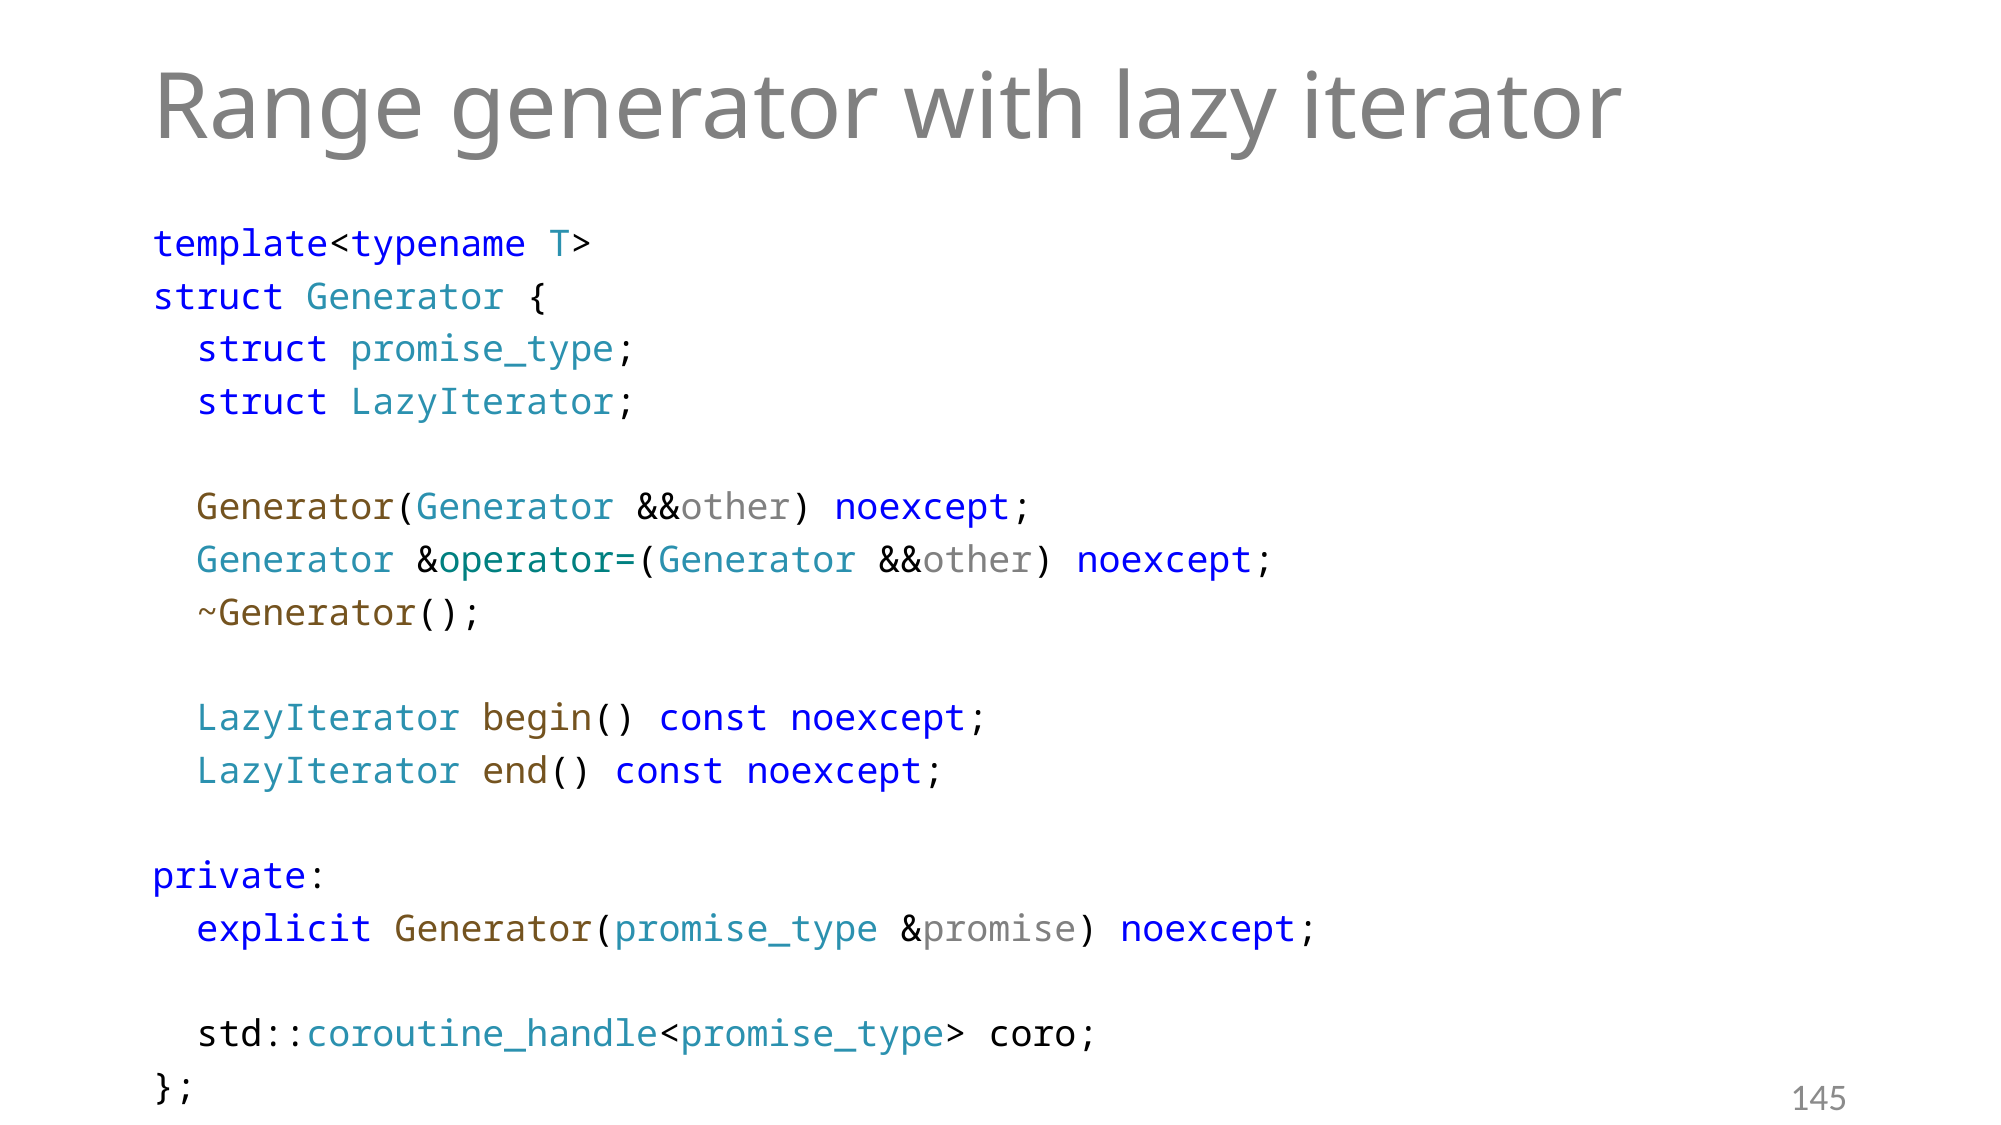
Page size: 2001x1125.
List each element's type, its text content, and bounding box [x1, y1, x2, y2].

title Range generator with lazy iterator [137, 0, 1863, 217]
slide_number 145 [1412, 1065, 1863, 1125]
list template<typename T> struct Generator { struct promise_type; struct LazyIterator; Generator(Generator &&other) noexcept; Generator &operator=(Generator &&other) noexcept; ~Generator(); LazyIterator begin() const noexcept; LazyIterator end() const noexcept; private: explicit Generator(promise_type &promise) noexcept; std::coroutine_handle<promise_type> coro; }; [137, 217, 1863, 1125]
